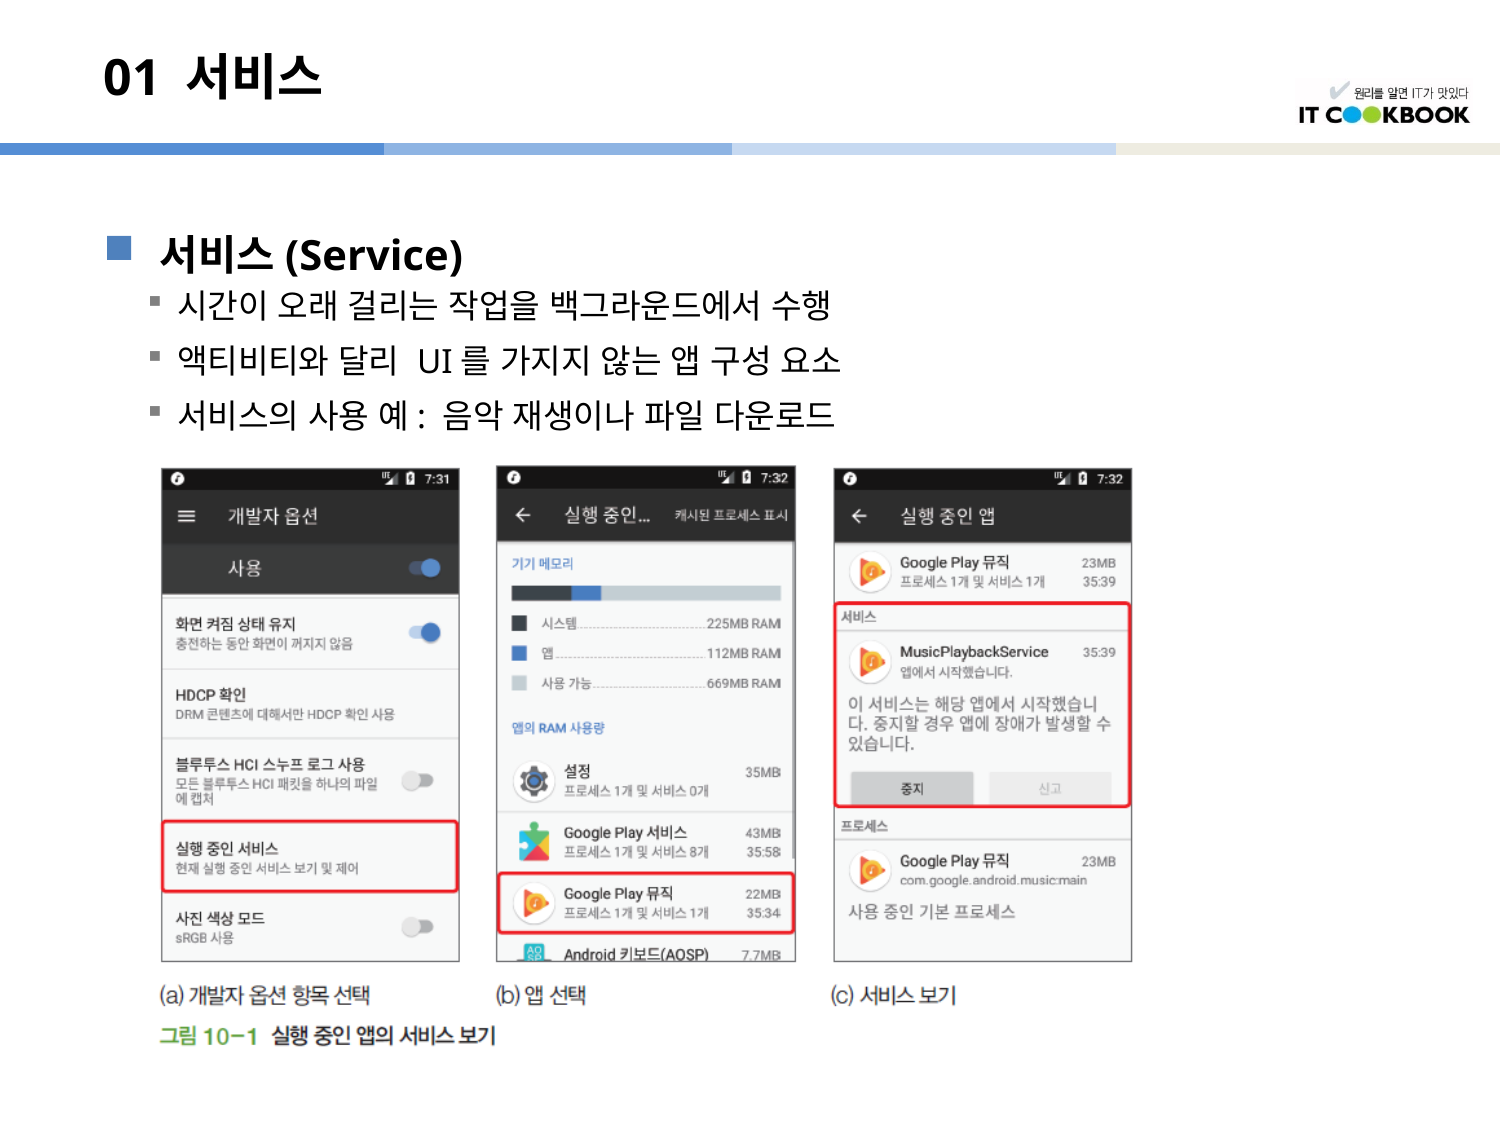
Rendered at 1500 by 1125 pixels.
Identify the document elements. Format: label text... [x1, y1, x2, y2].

title 01 서비스 [88, 30, 1330, 121]
picture [147, 449, 1166, 1089]
picture [1295, 78, 1473, 125]
list 서비스(Service) 시간이 오래 걸리는 작업을 백그라운드에서 수행 액티비티와 달리 UI를 가지지 않는 앱 구성 요소 서비스의 사용 예: 음악 재생이나 파일 다운로드 [88, 196, 1436, 705]
